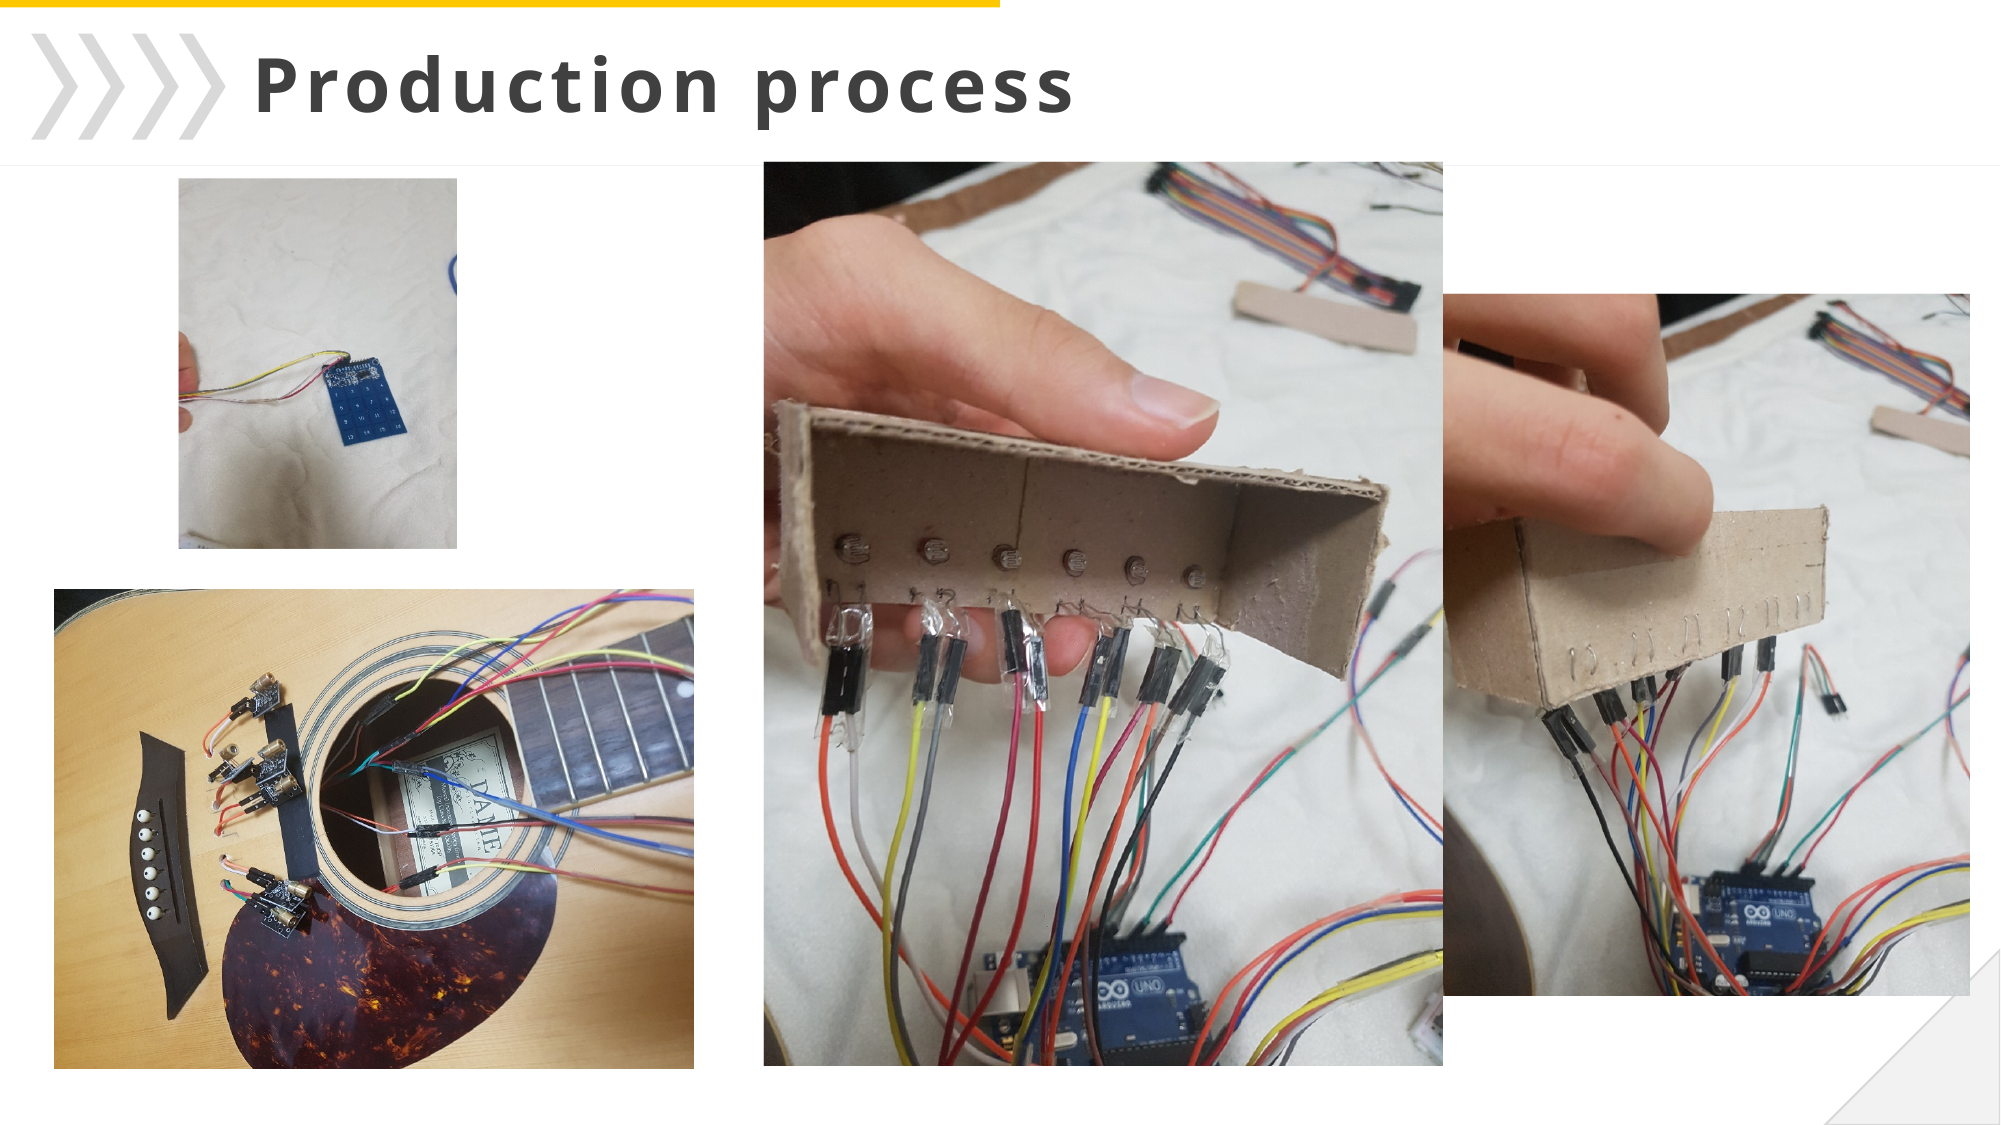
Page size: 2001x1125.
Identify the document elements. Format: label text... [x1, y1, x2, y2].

text_box [0, 0, 1001, 8]
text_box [31, 33, 125, 140]
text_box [131, 33, 226, 140]
picture [132, 179, 503, 548]
picture [54, 166, 2000, 1069]
text_box Production process [237, 30, 1090, 136]
